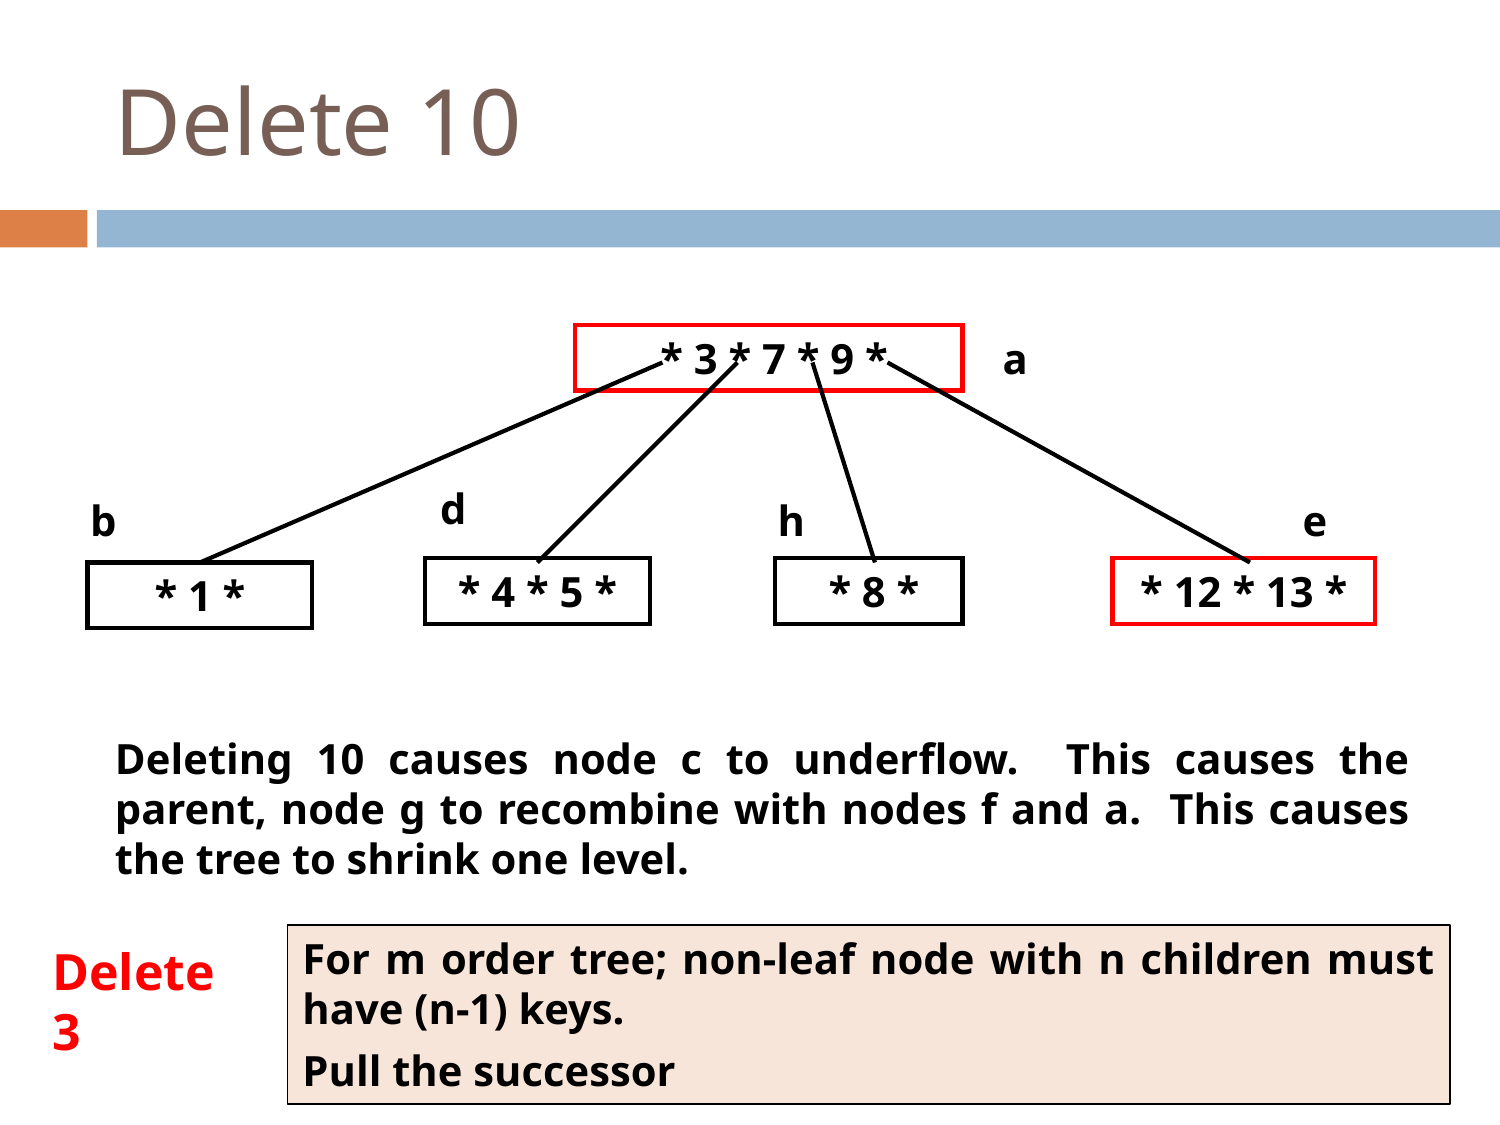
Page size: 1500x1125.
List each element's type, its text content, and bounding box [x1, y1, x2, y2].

text_box * 8 * [774, 558, 963, 624]
text_box a [987, 324, 1063, 360]
text_box * 12 * 13 * [1112, 558, 1375, 624]
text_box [812, 362, 876, 563]
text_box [537, 362, 738, 563]
text_box Delete 3 [37, 962, 238, 1038]
text_box * 4 * 5 * [424, 572, 650, 624]
text_box h [762, 487, 807, 554]
text_box e [1287, 487, 1363, 554]
text_box Deleting 10 causes node c to underflow. This causes the parent, node g to recombine with nodes f and a. This causes the tree to shrink one level. [99, 724, 1425, 842]
text_box b [74, 487, 150, 554]
title Delete 10 [99, 37, 1438, 200]
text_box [887, 362, 1251, 563]
text_box * 1 * [87, 562, 313, 629]
text_box For m order tree; non-leaf node with n children must have (n-1) keys. Pull the successor [287, 924, 1450, 1105]
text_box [199, 362, 535, 563]
text_box * 3 * 7 * 9 * [574, 324, 963, 391]
